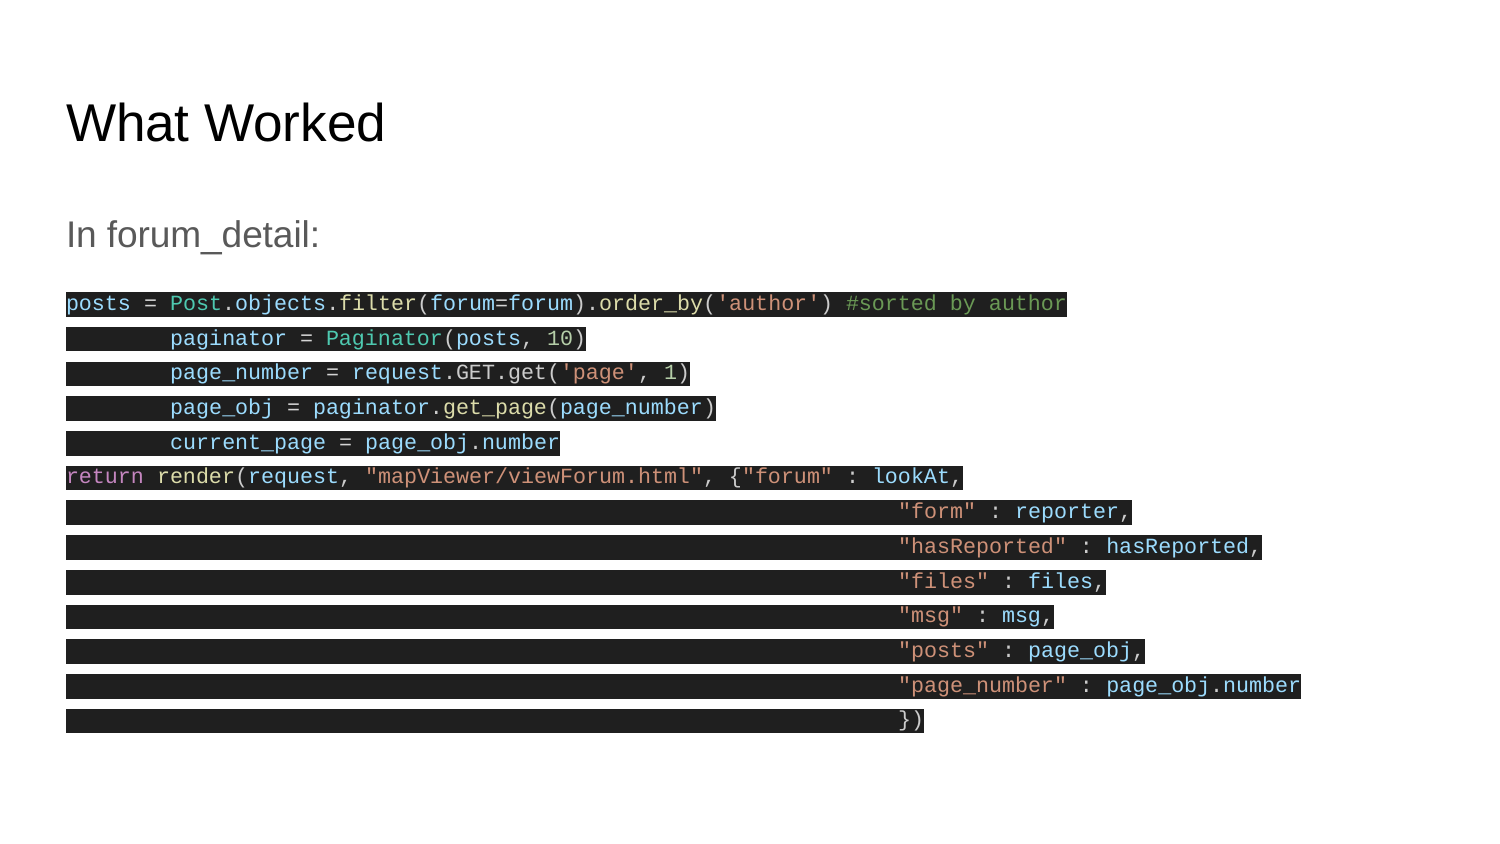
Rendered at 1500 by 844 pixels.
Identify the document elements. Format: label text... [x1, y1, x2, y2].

title What Worked [51, 72, 1449, 167]
list In forum_detail: posts = Post.objects.filter(forum=forum).order_by('author') #sorted by author paginator = Paginator(posts, 10) page_number = request.GET.get('page', 1) page_obj = paginator.get_page(page_number) current_page = page_obj.number return render(request, "mapViewer/viewForum.html", {"forum" : lookAt, "form" : reporter, "hasReported" : hasReported, "files" : files, "msg" : msg, "posts" : page_obj, "page_number" : page_obj.number }) [51, 189, 1449, 750]
